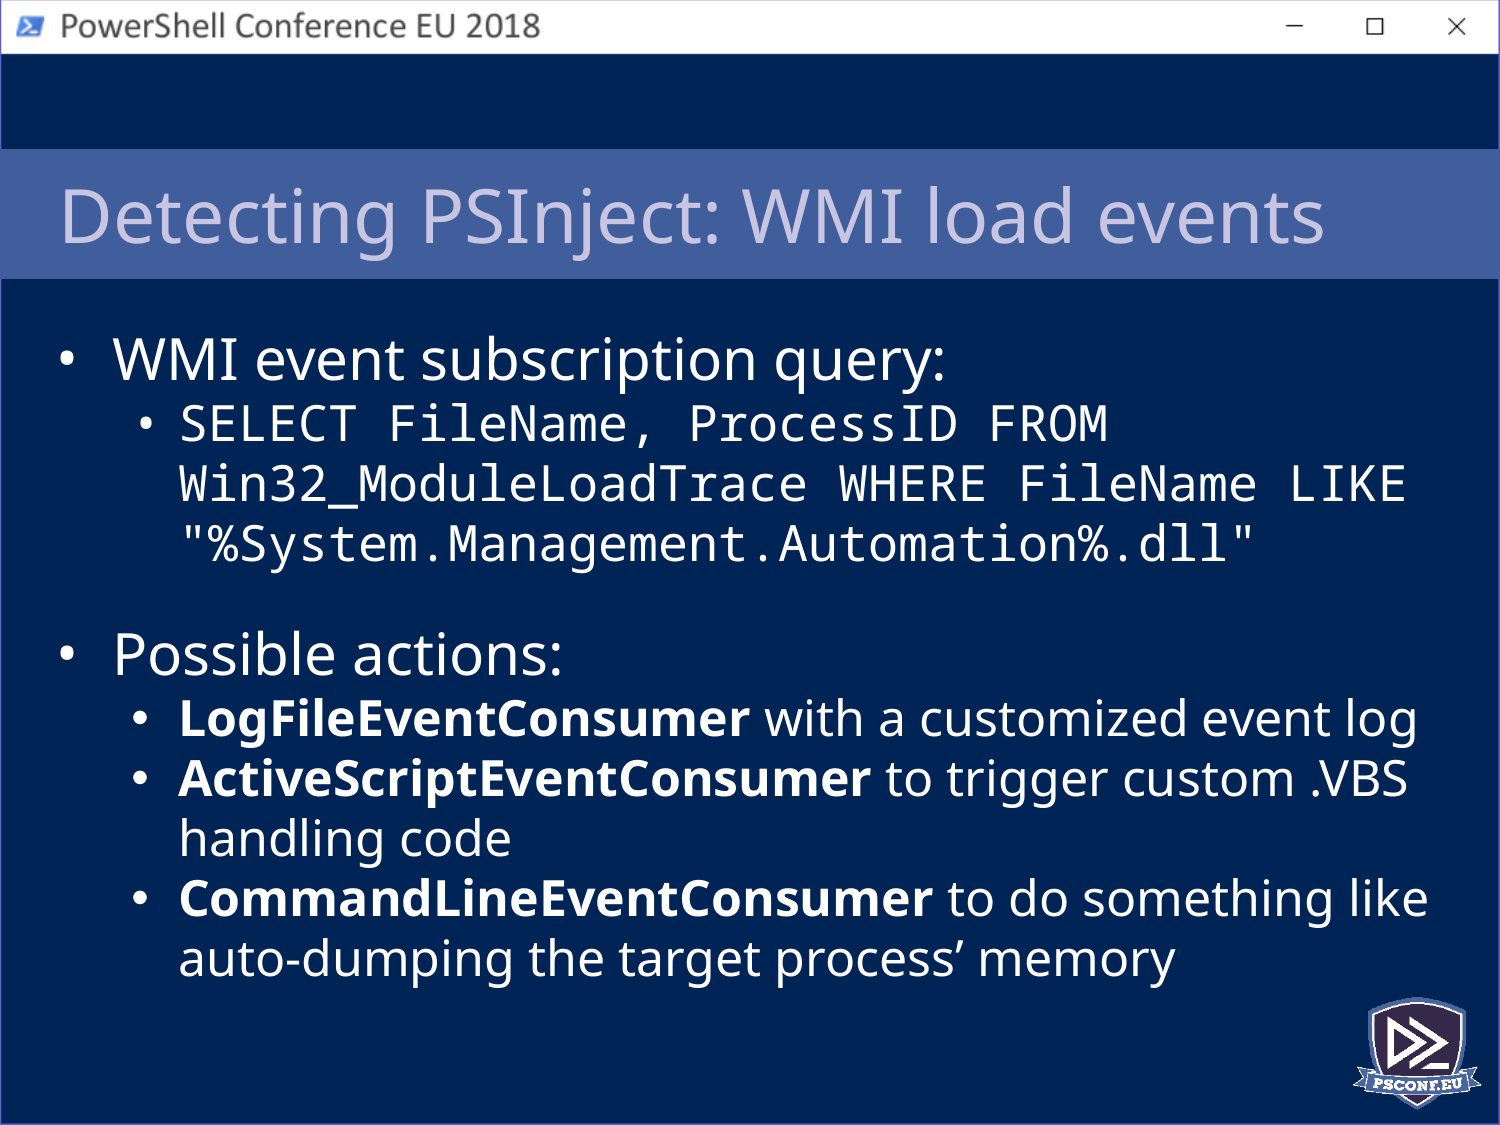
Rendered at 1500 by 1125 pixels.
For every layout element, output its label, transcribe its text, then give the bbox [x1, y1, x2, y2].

list WMI event subscription query: SELECT FileName, ProcessID FROM Win32_ModuleLoadTrace WHERE FileName LIKE "%System.Management.Automation%.dll" Possible actions: LogFileEventConsumer with a customized event log ActiveScriptEventConsumer to trigger custom .VBS handling code CommandLineEventConsumer to do something like auto-dumping the target process’ memory [41, 314, 1459, 1036]
picture [0, 0, 1500, 149]
title Detecting PSInject: WMI load events [0, 149, 1500, 279]
picture [0, 279, 1500, 1125]
